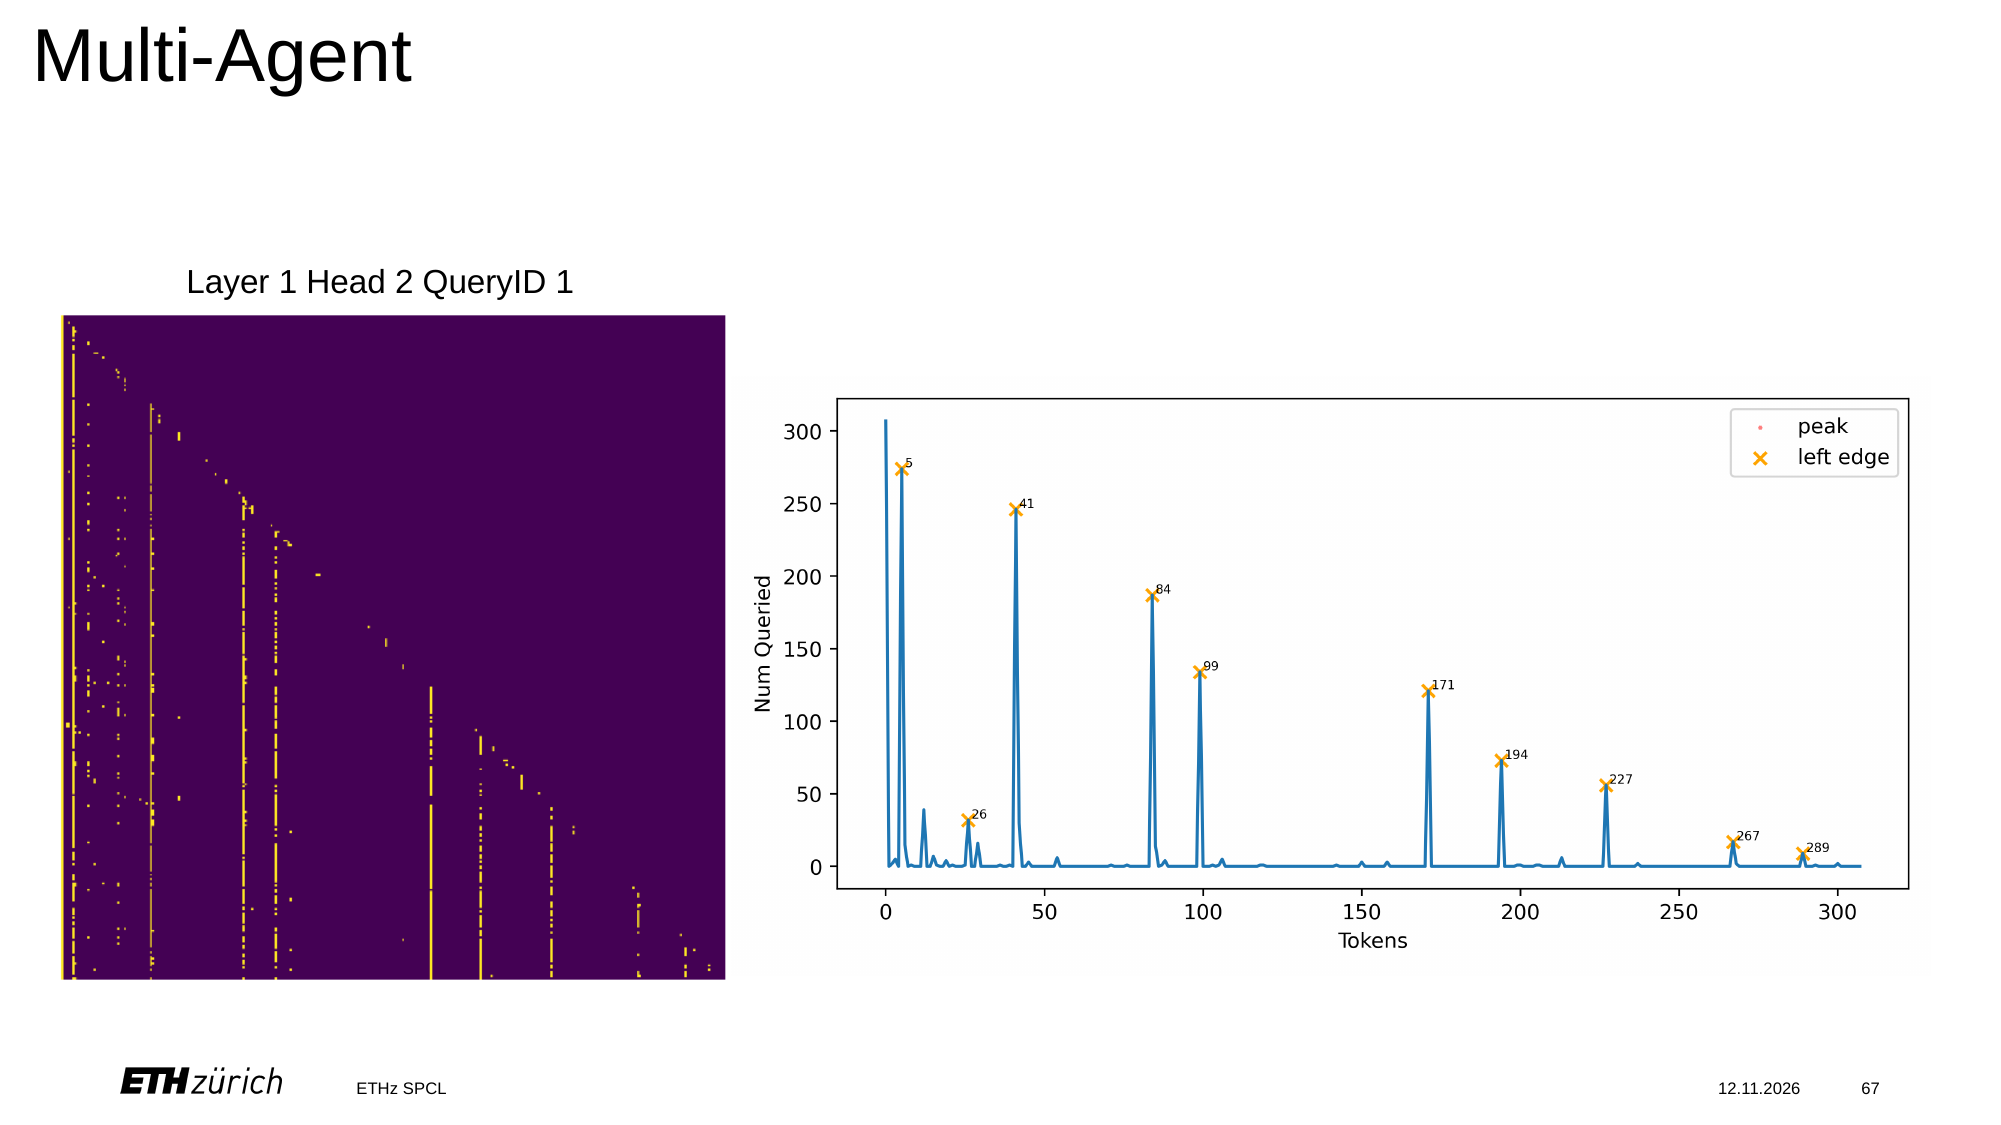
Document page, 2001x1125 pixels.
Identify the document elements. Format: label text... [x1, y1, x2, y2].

text_box Multi-Agent [18, 0, 1113, 104]
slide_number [1718, 1069, 1819, 1106]
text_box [48, 252, 1931, 987]
slide_number 67 [1827, 1069, 1880, 1106]
picture [120, 1067, 282, 1094]
footer ETHz SPCL [356, 1069, 1243, 1106]
